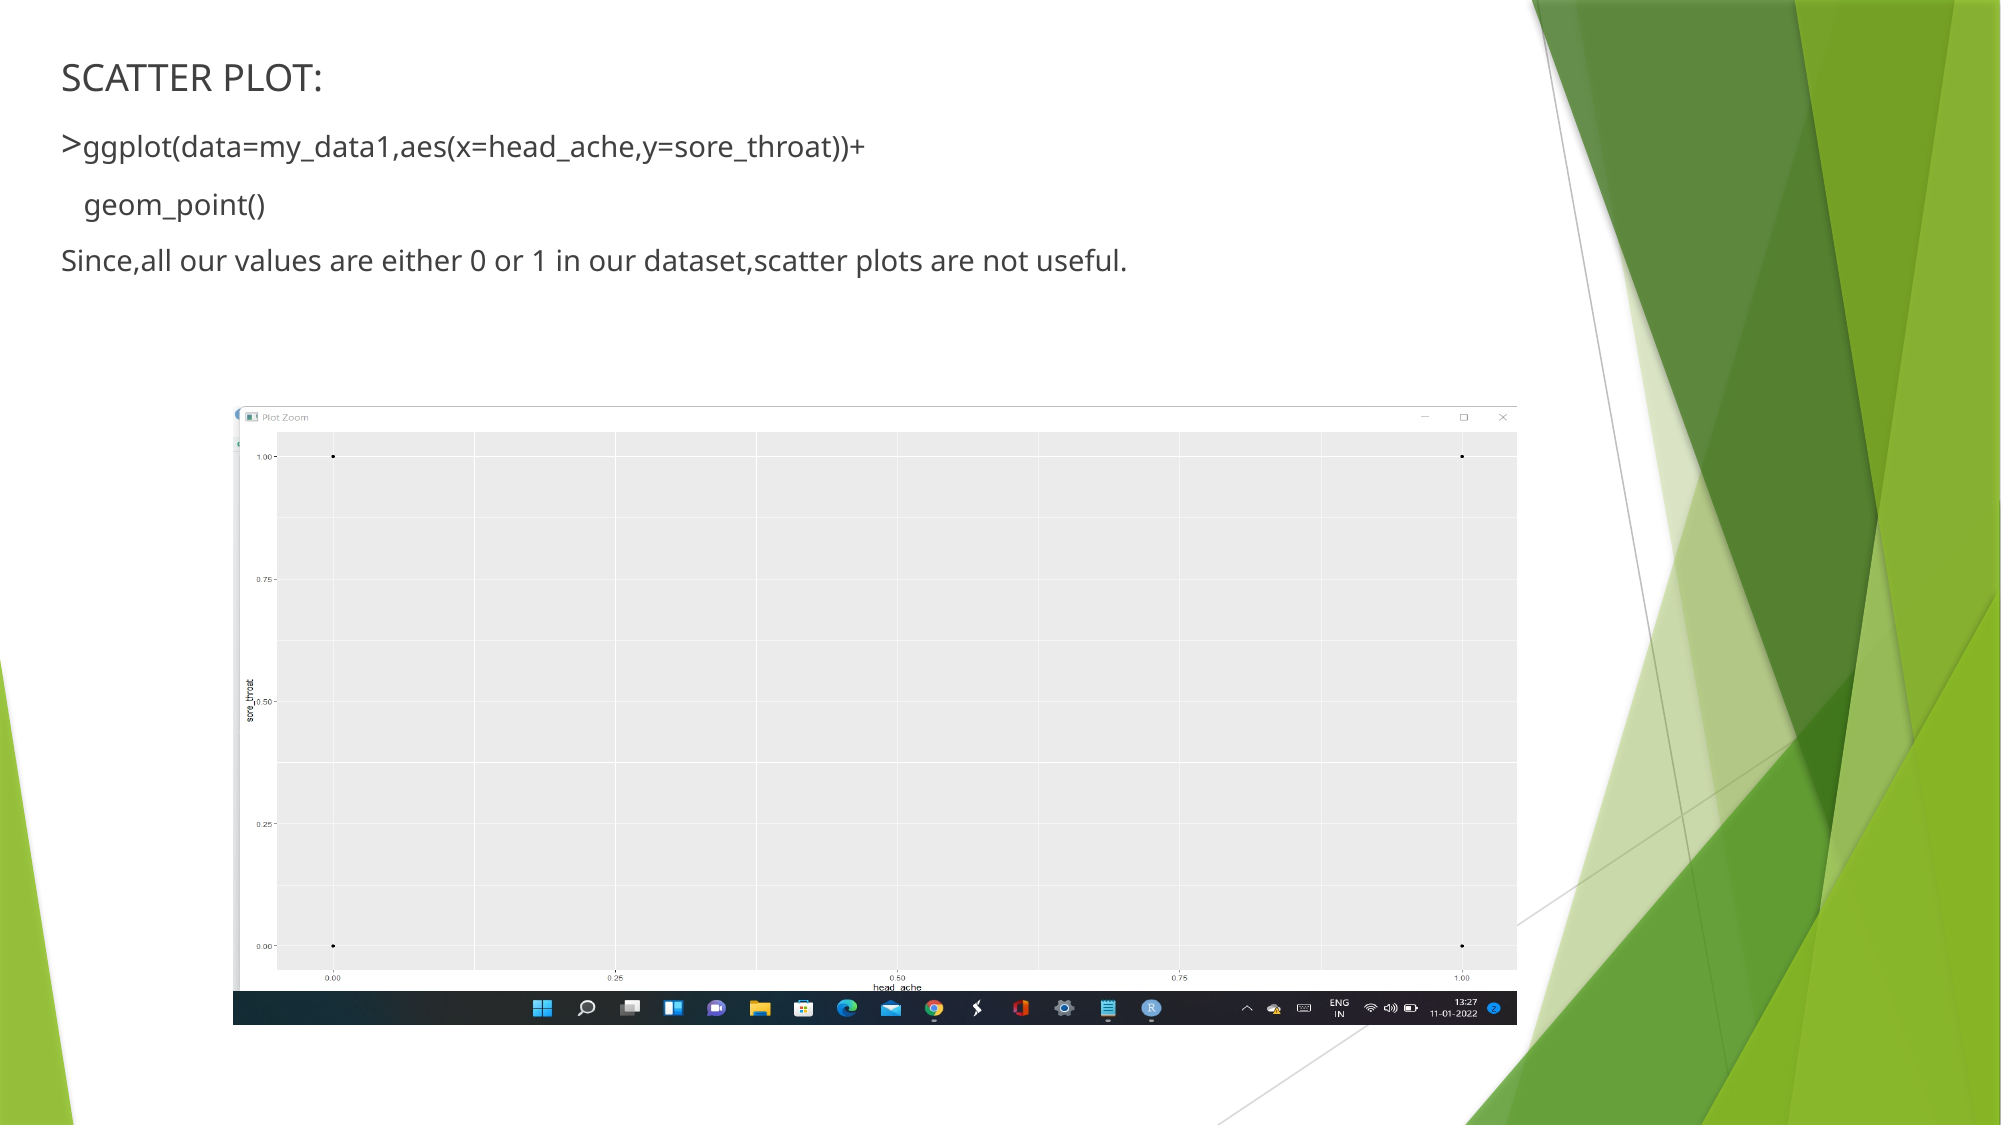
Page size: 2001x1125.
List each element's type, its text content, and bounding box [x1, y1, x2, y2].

picture [233, 405, 1517, 1026]
list SCATTER PLOT: >ggplot(data=my_data1,aes(x=head_ache,y=sore_throat))+ geom_point() Since,all our values are either 0 or 1 in our dataset,scatter plots are not useful. [46, 46, 1920, 1078]
